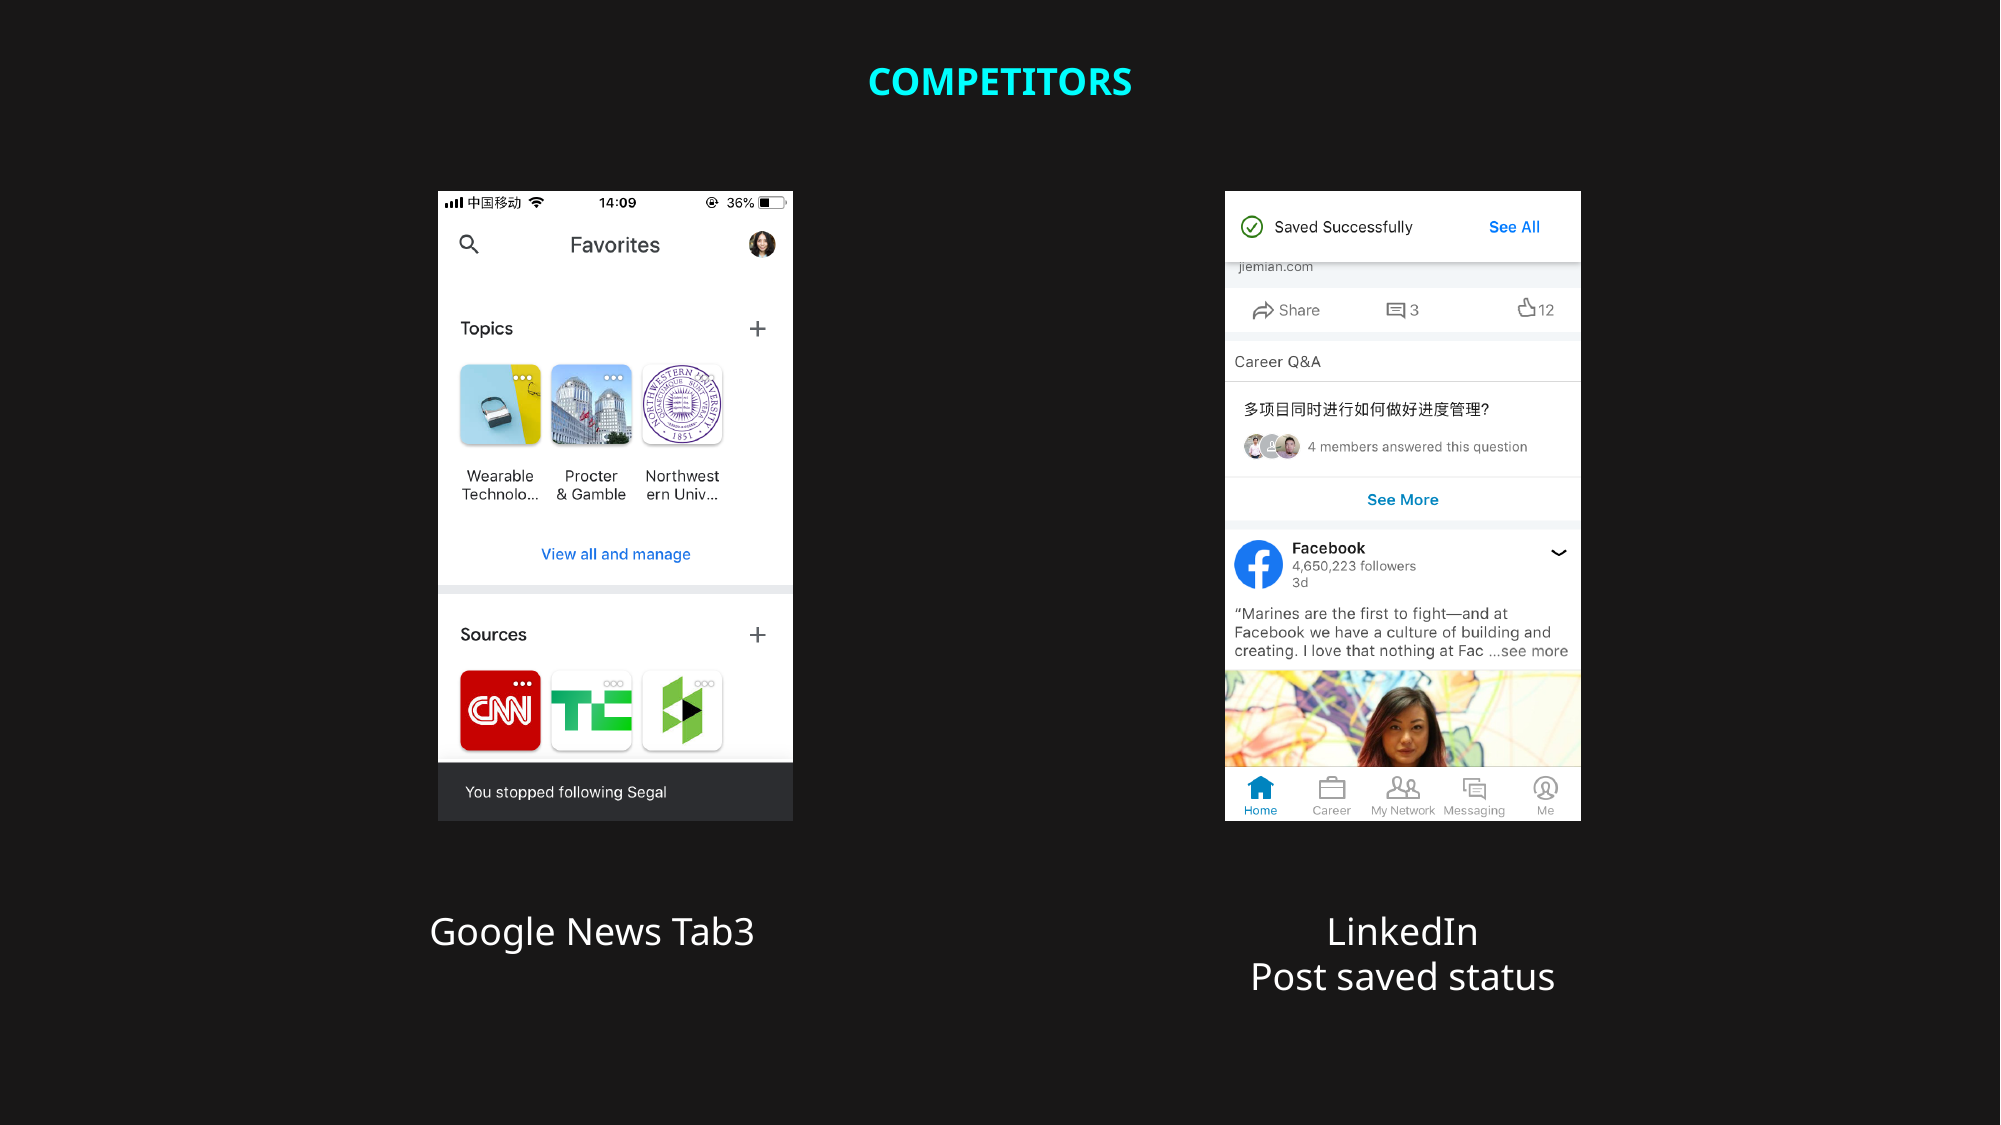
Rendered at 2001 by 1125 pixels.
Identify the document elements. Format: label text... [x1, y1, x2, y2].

picture [438, 191, 793, 821]
picture [1225, 191, 1581, 821]
text_box Google News Tab3 [401, 900, 793, 960]
text_box LinkedIn Post saved status [1131, 900, 1675, 1005]
text_box COMPETITORS [644, 50, 1356, 111]
